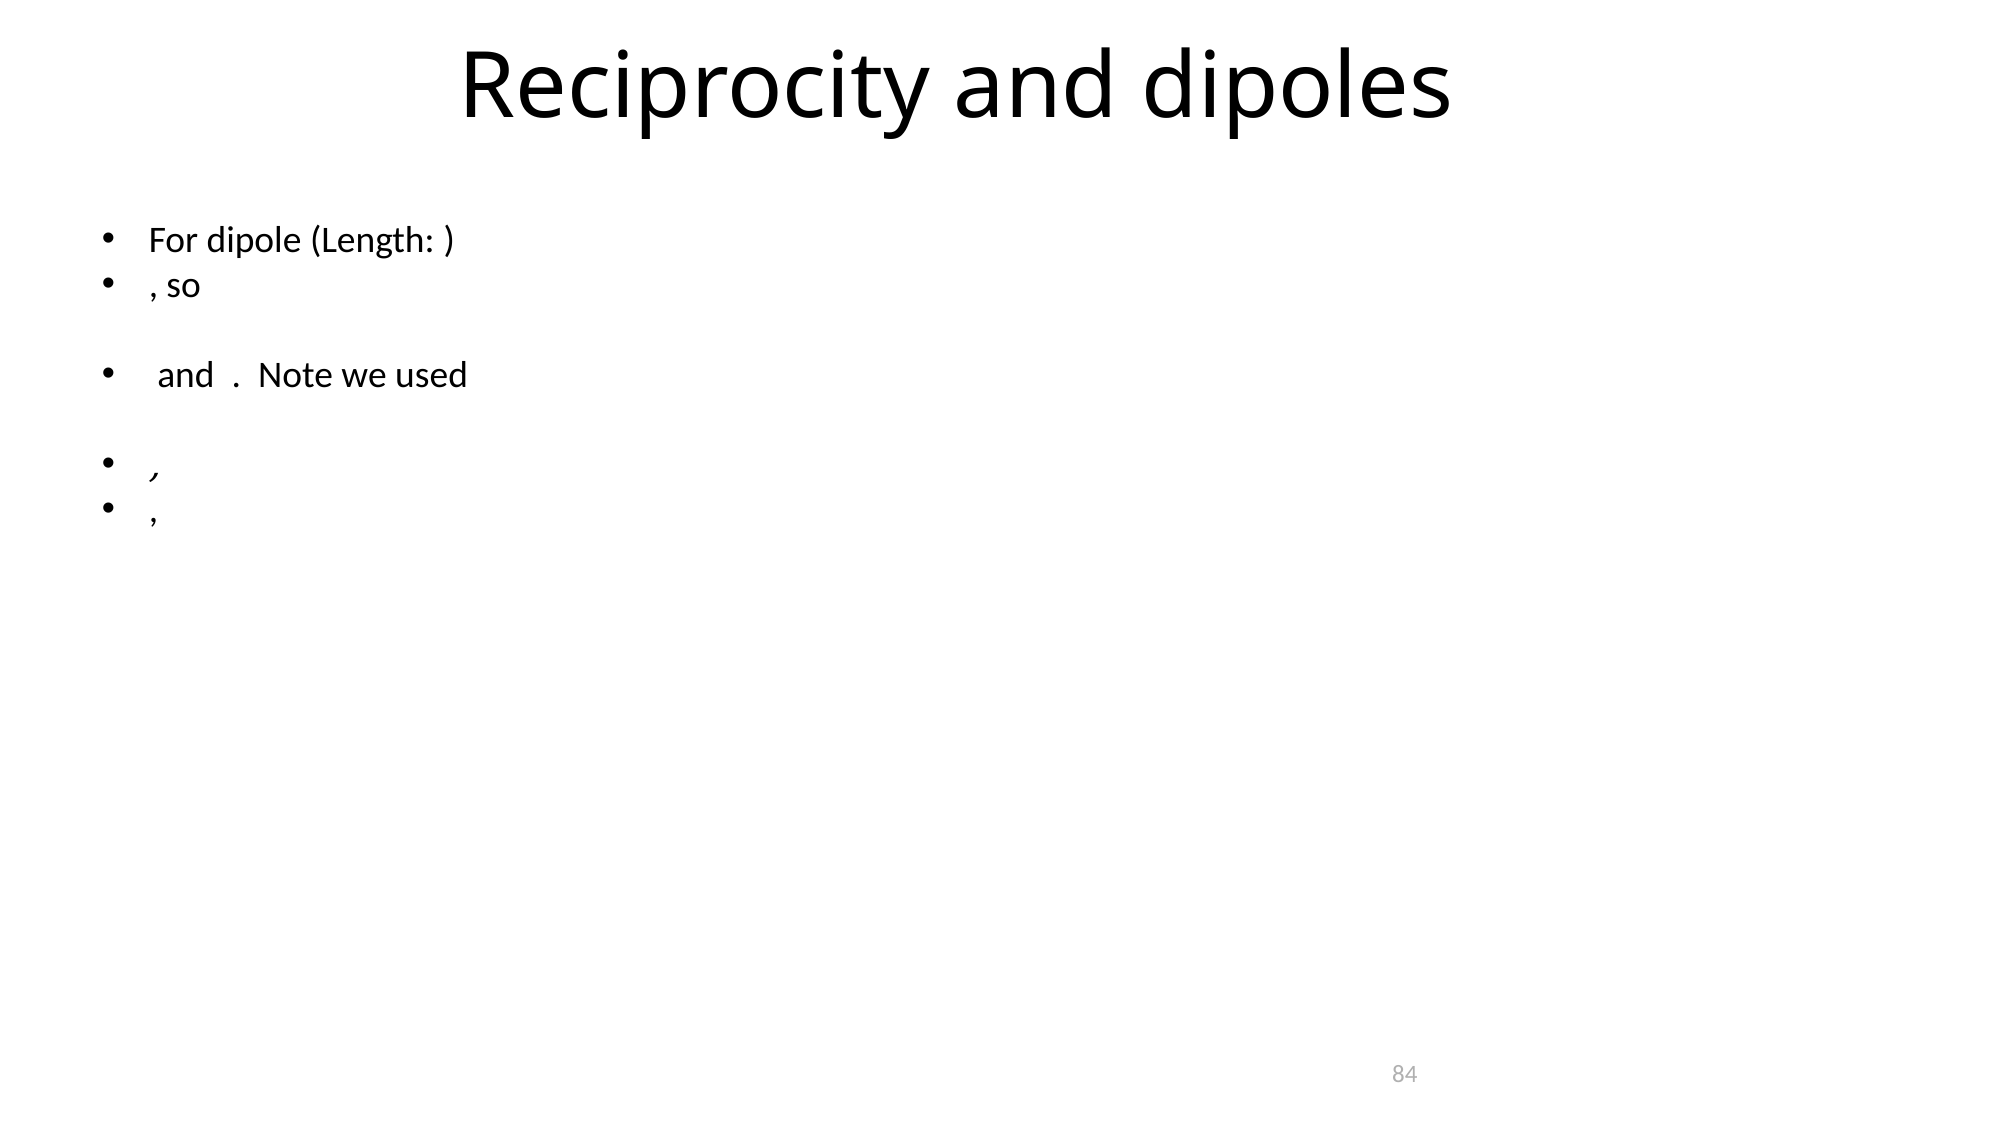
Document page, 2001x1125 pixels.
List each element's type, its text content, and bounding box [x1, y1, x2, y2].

text_box Reciprocity and dipoles [35, 26, 1878, 137]
slide_number 84 [1074, 738, 1425, 1125]
